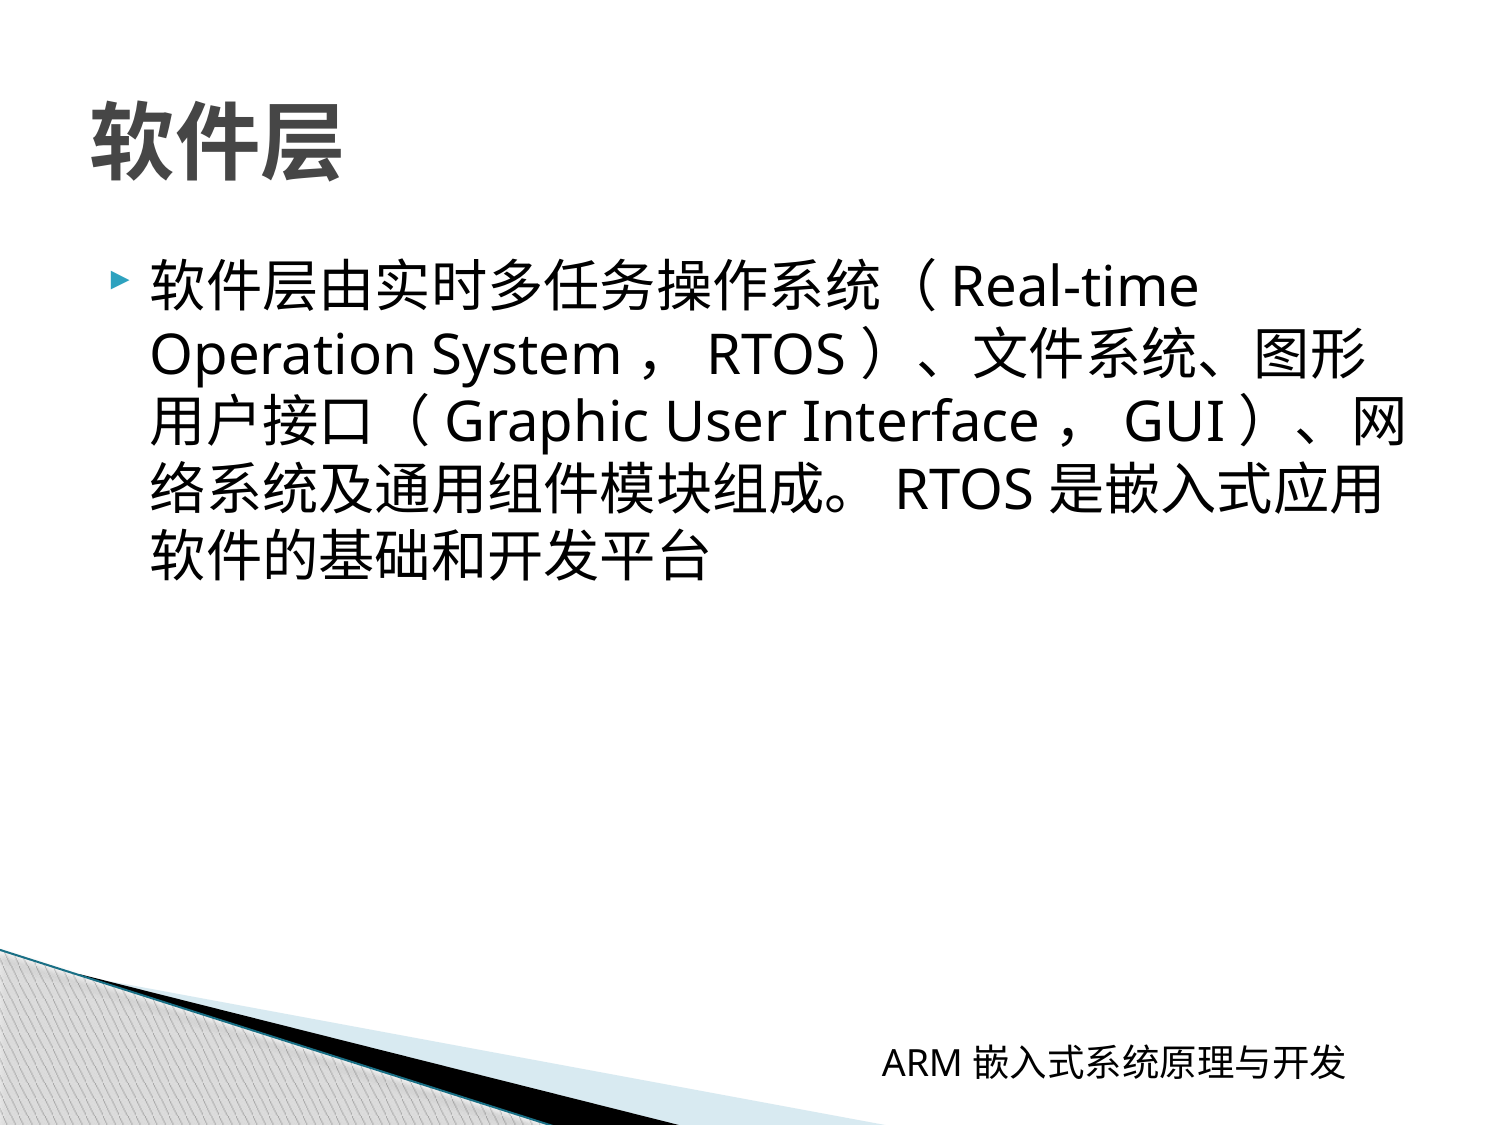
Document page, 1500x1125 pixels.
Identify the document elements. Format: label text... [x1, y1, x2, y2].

title 软件层 [75, 45, 1425, 233]
list 软件层由实时多任务操作系统（Real-time Operation System，RTOS）、文件系统、图形用户接口（Graphic User Interface，GUI）、网络系统及通用组件模块组成。RTOS是嵌入式应用软件的基础和开发平台 [75, 243, 1425, 986]
text_box ARM嵌入式系统原理与开发 [867, 1031, 1430, 1091]
